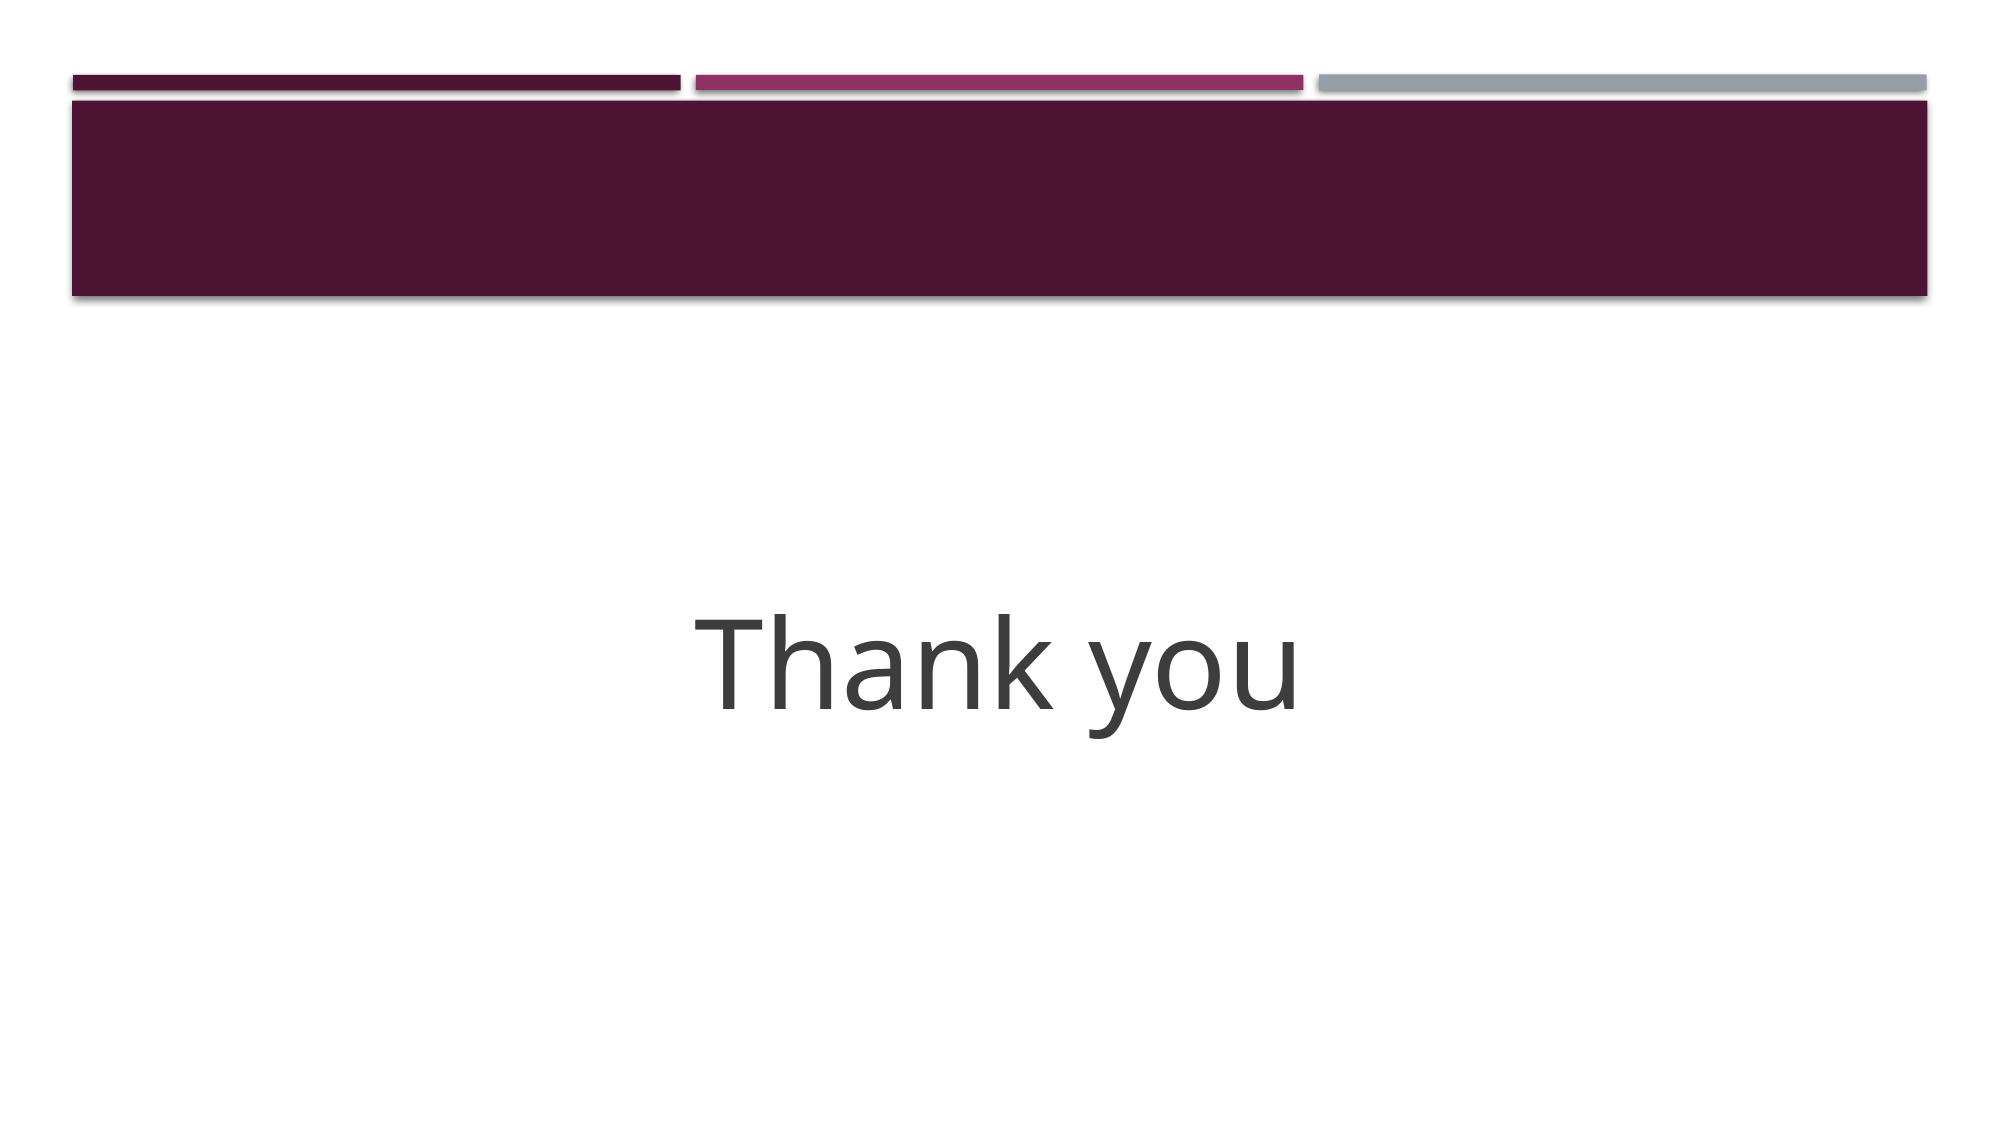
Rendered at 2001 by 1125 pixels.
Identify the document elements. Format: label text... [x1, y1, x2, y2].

list Thank you [95, 357, 1905, 962]
